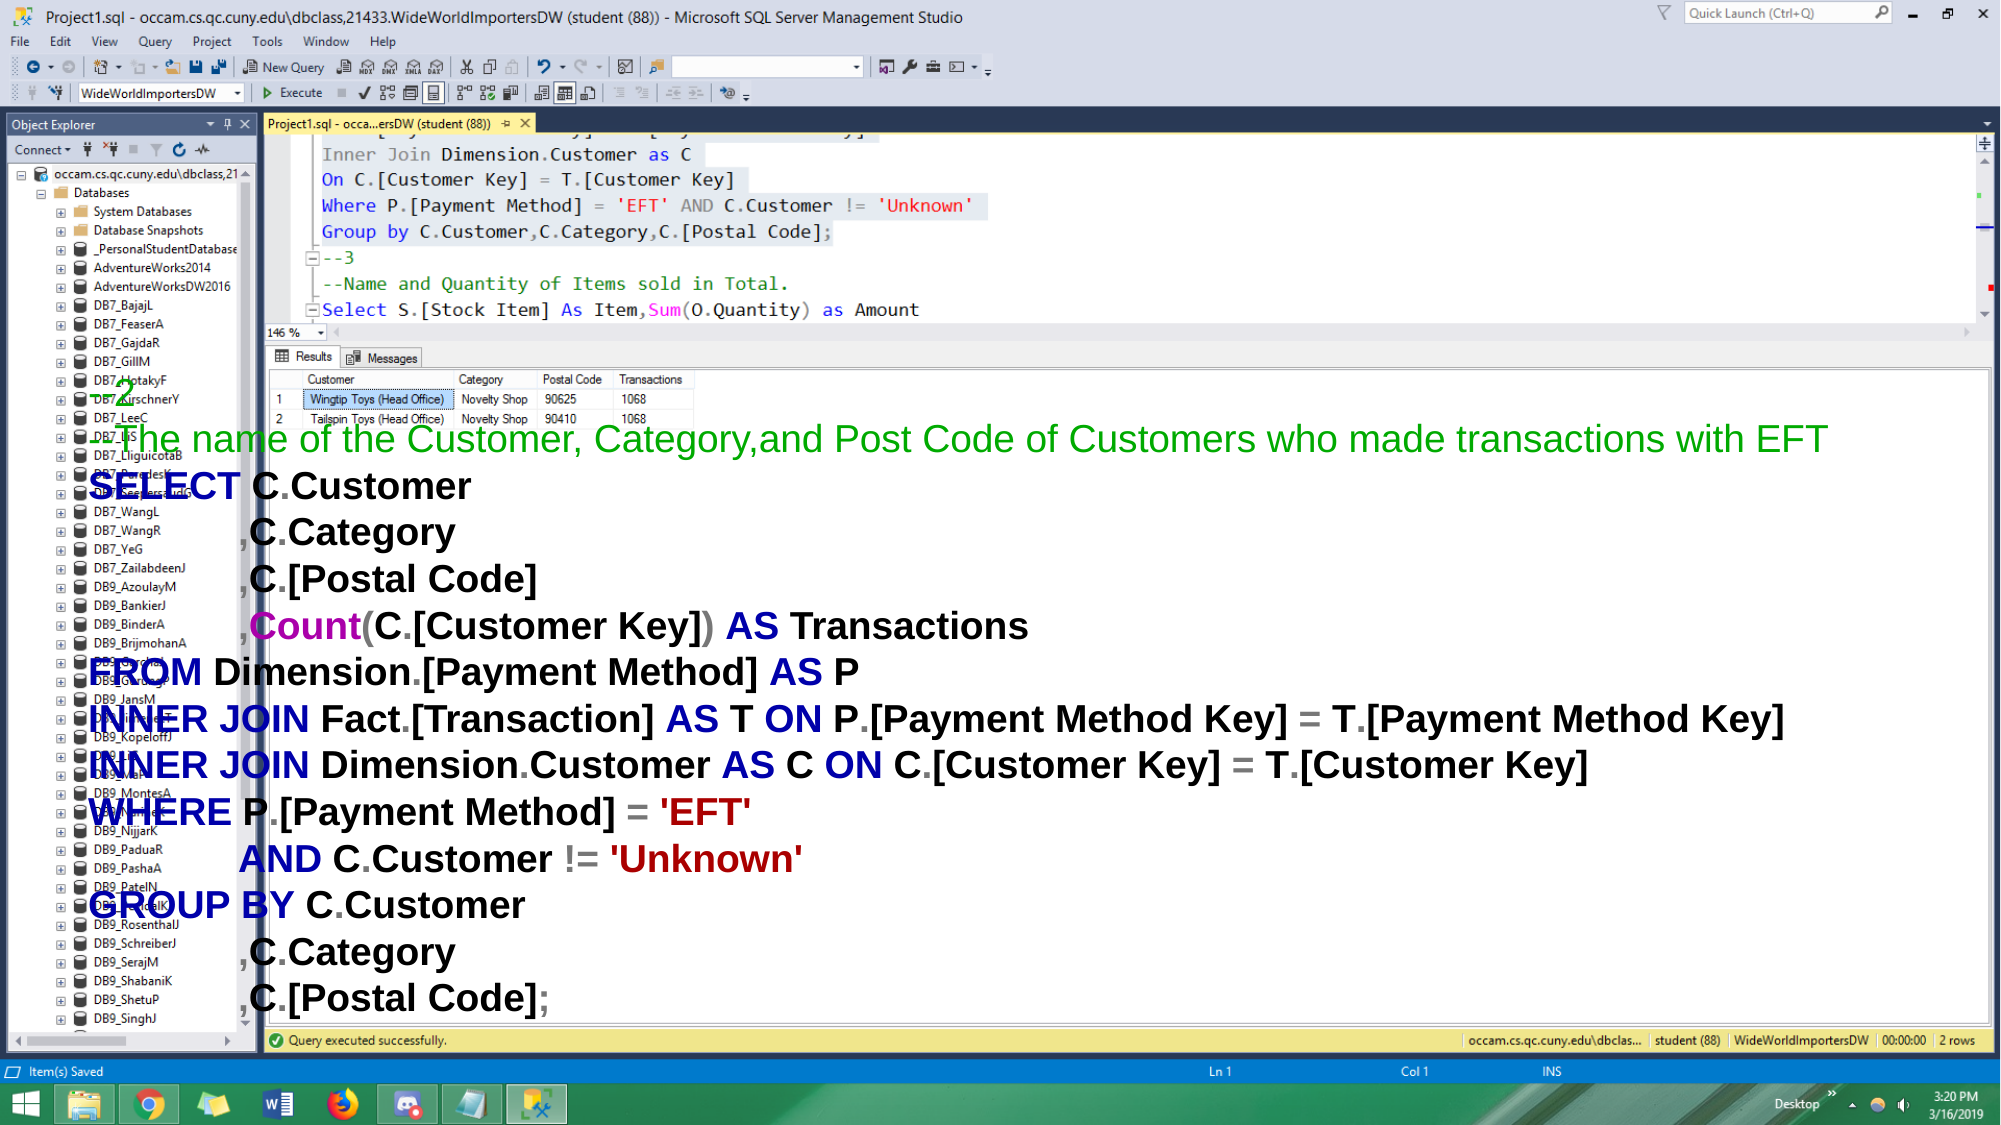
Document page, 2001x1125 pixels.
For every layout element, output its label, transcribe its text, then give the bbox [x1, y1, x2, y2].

picture [0, 0, 2001, 1125]
title --2 --The name of the Customer, Category,and Post Code of Customers who made transactions with EFT SELECT C.Customer ,C.Category ,C.[Postal Code] ,Count(C.[Customer Key]) AS Transactions FROM Dimension.[Payment Method] AS P INNER JOIN Fact.[Transaction] AS T ON P.[Payment Method Key] = T.[Payment Method Key] INNER JOIN Dimension.Customer AS C ON C.[Customer Key] = T.[Customer Key] WHERE P.[Payment Method] = 'EFT' AND C.Customer != 'Unknown' GROUP BY C.Customer ,C.Category ,C.[Postal Code]; [68, 347, 1932, 1076]
